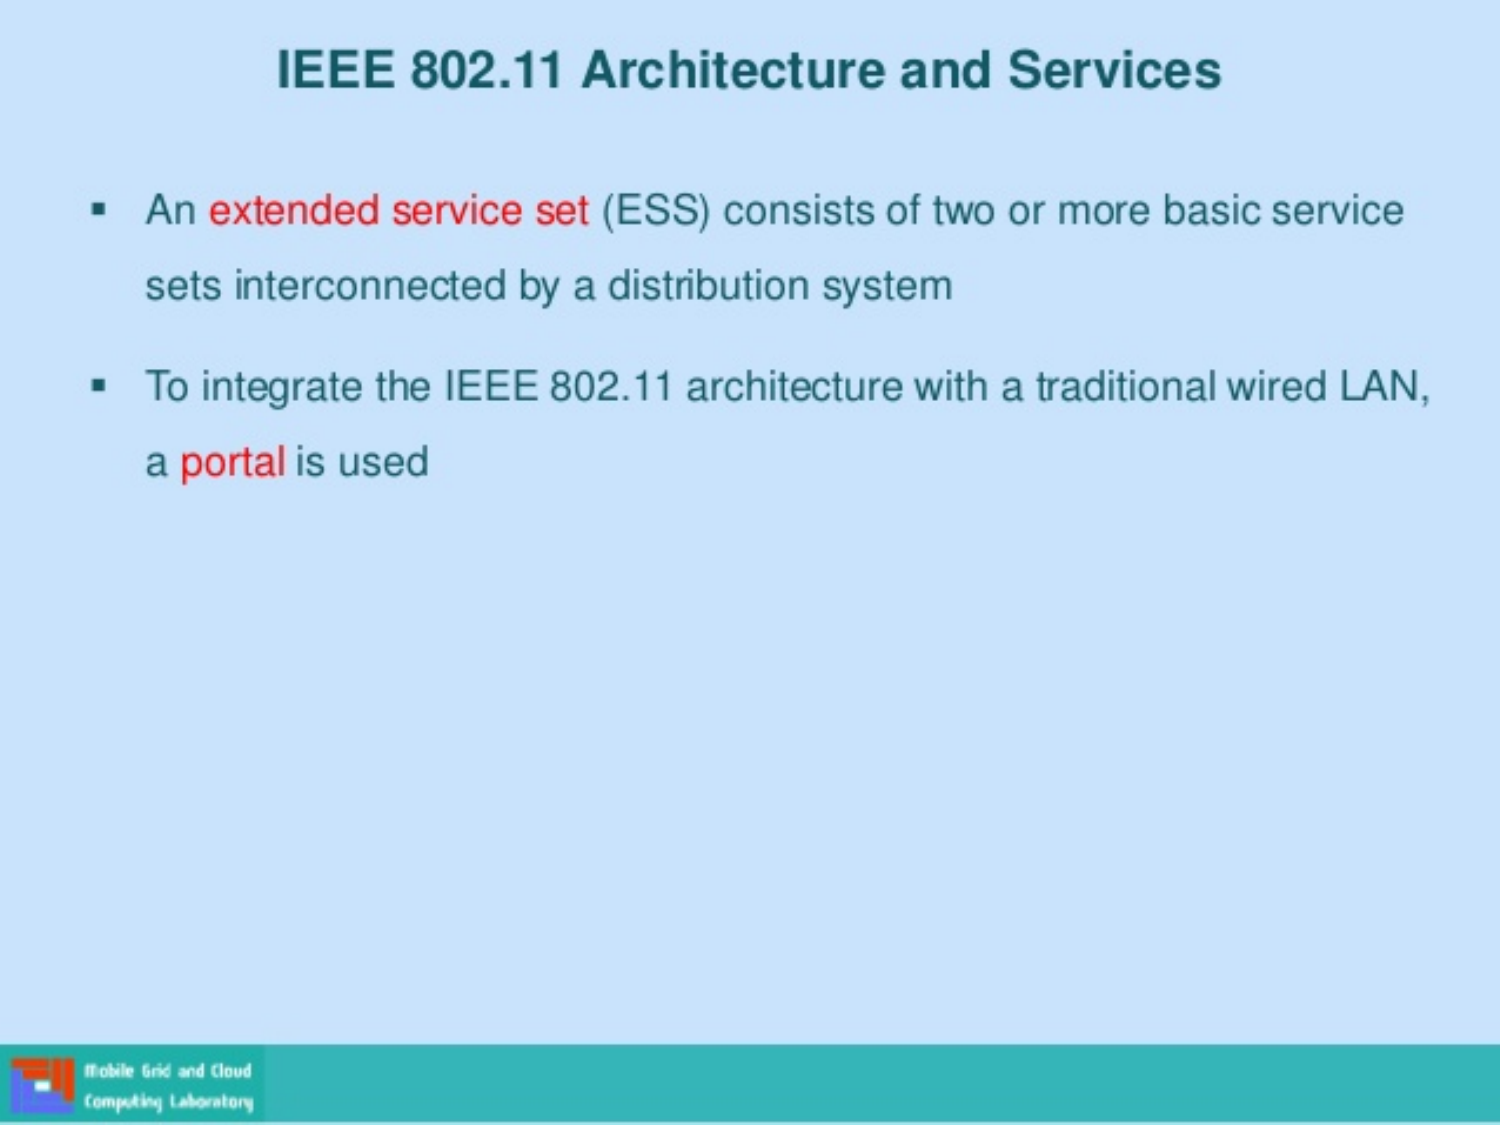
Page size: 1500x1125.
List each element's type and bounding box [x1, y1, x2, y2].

list [0, 0, 1500, 1125]
